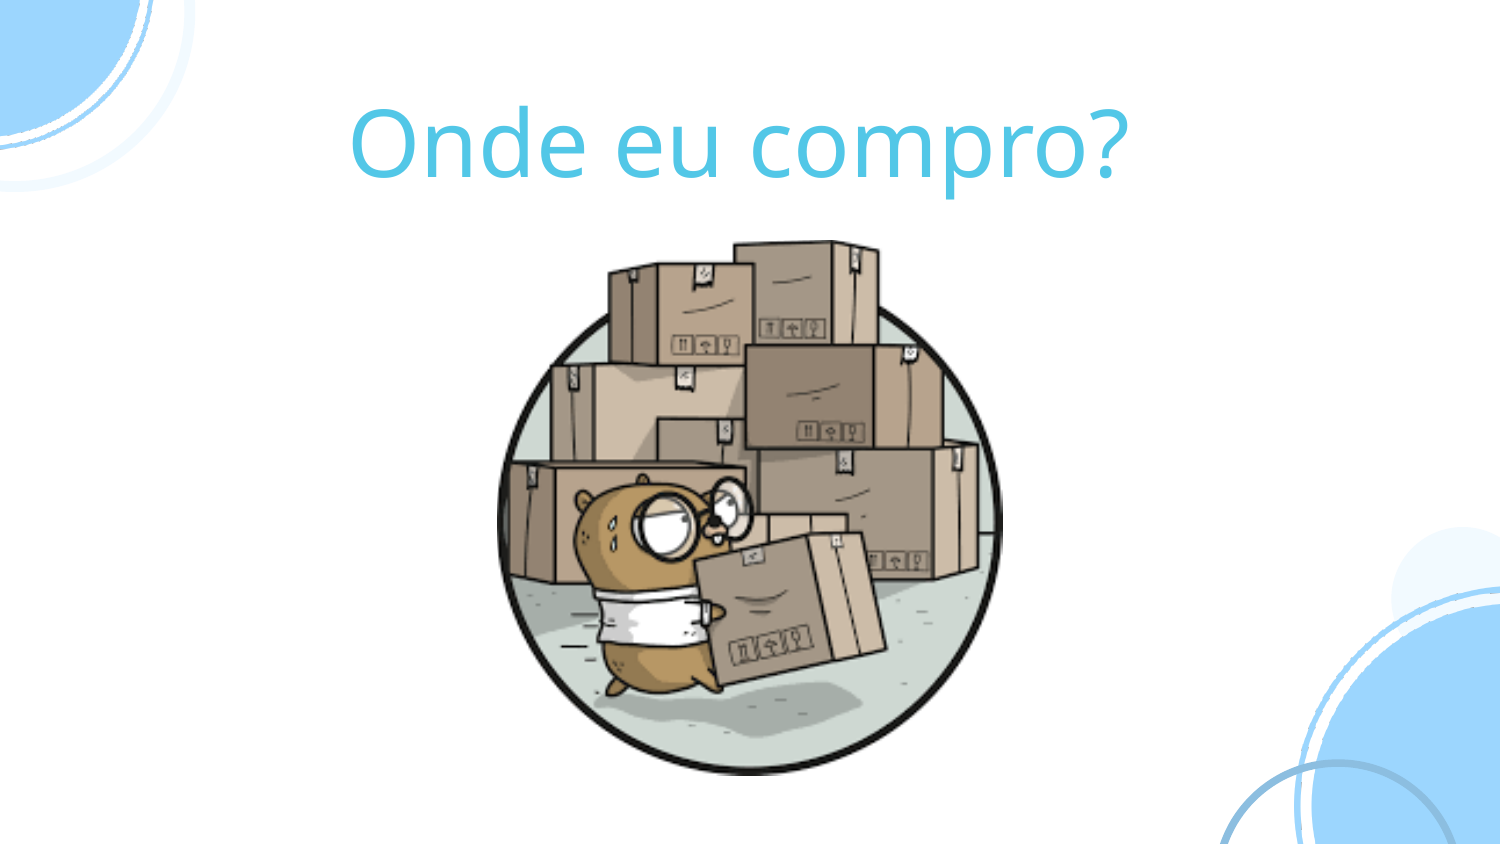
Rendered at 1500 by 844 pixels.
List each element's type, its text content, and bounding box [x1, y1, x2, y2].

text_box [1213, 526, 1500, 844]
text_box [0, 0, 196, 193]
picture [497, 240, 1003, 777]
text_box Onde eu compro? [198, 73, 1377, 197]
